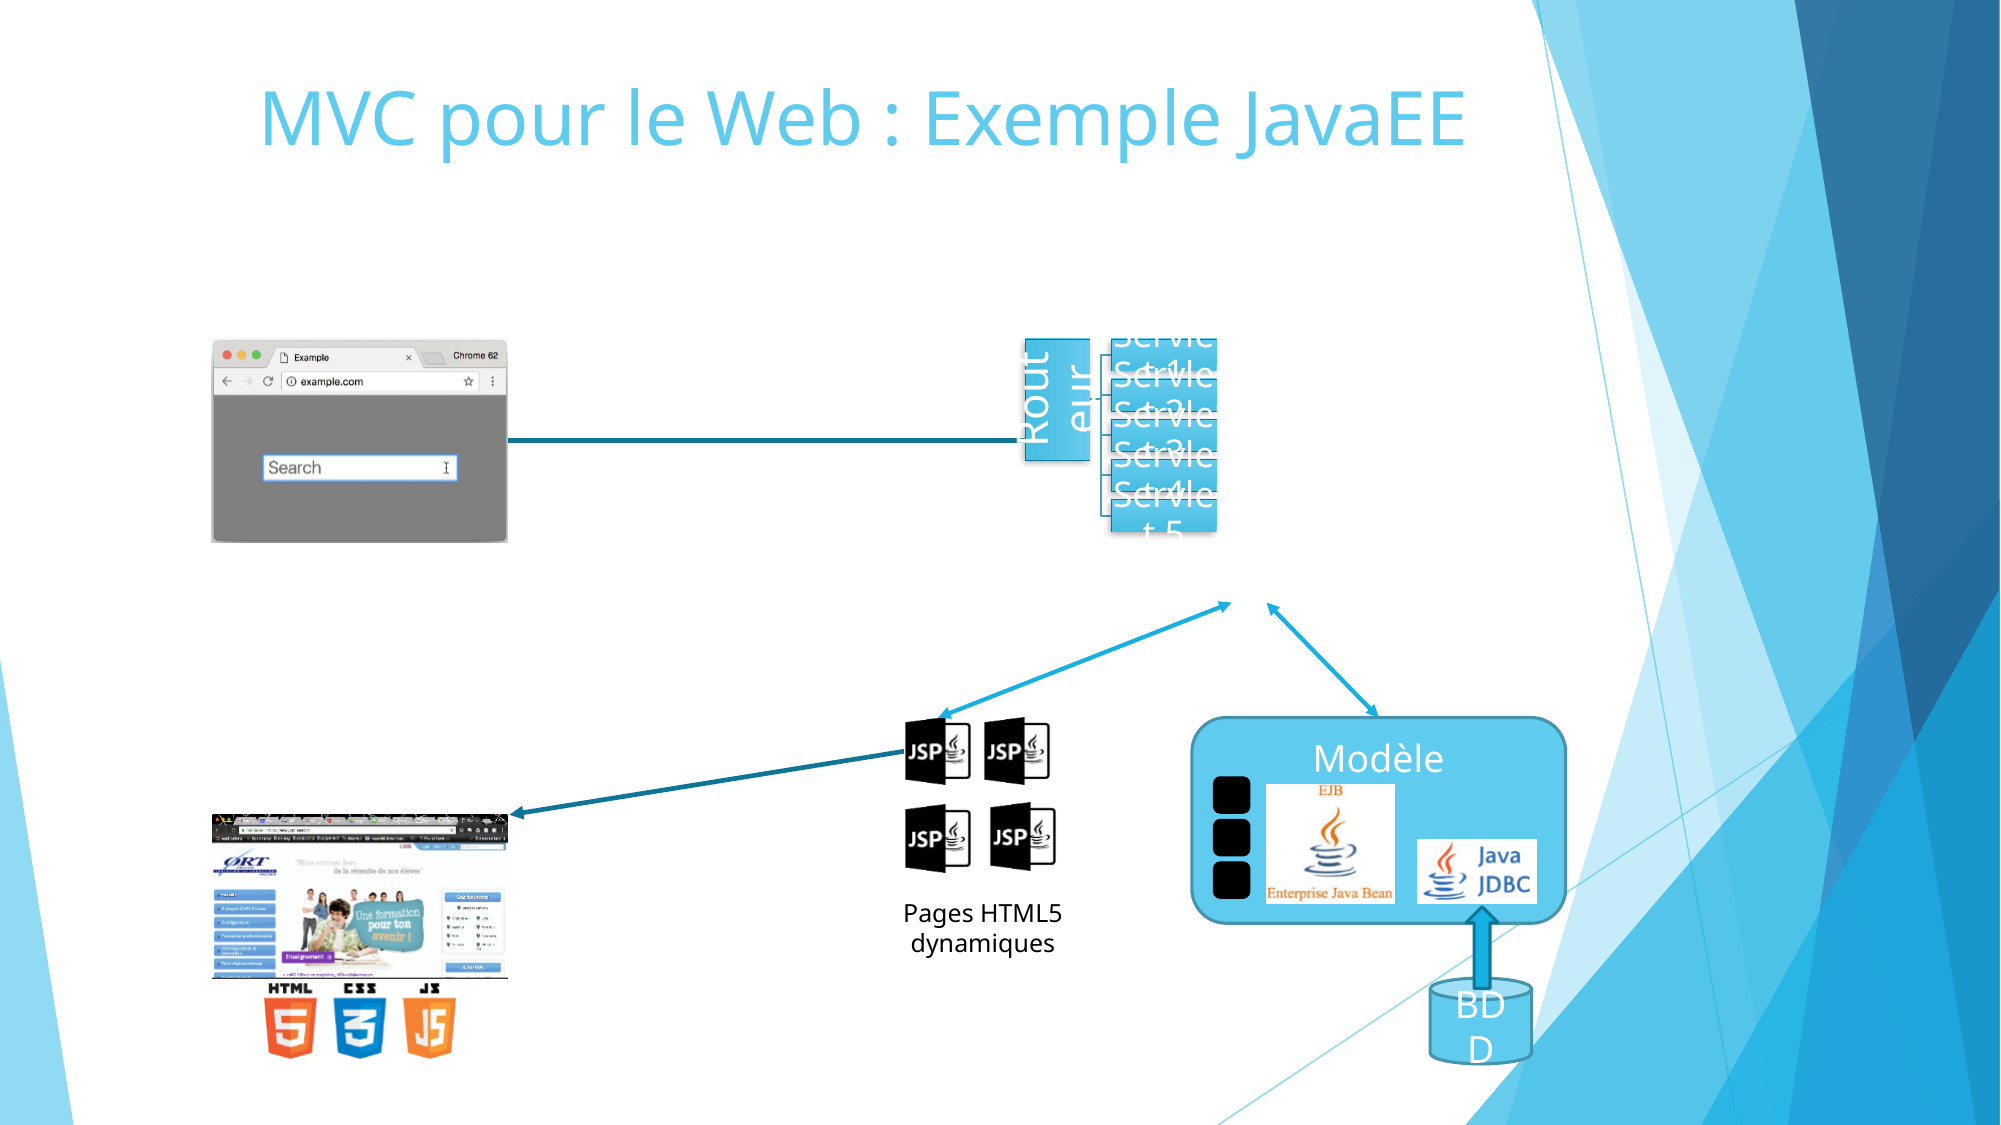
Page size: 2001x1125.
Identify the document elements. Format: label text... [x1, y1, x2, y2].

title MVC pour le Web : Exemple JavaEE [243, 63, 1581, 263]
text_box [210, 338, 1566, 1065]
